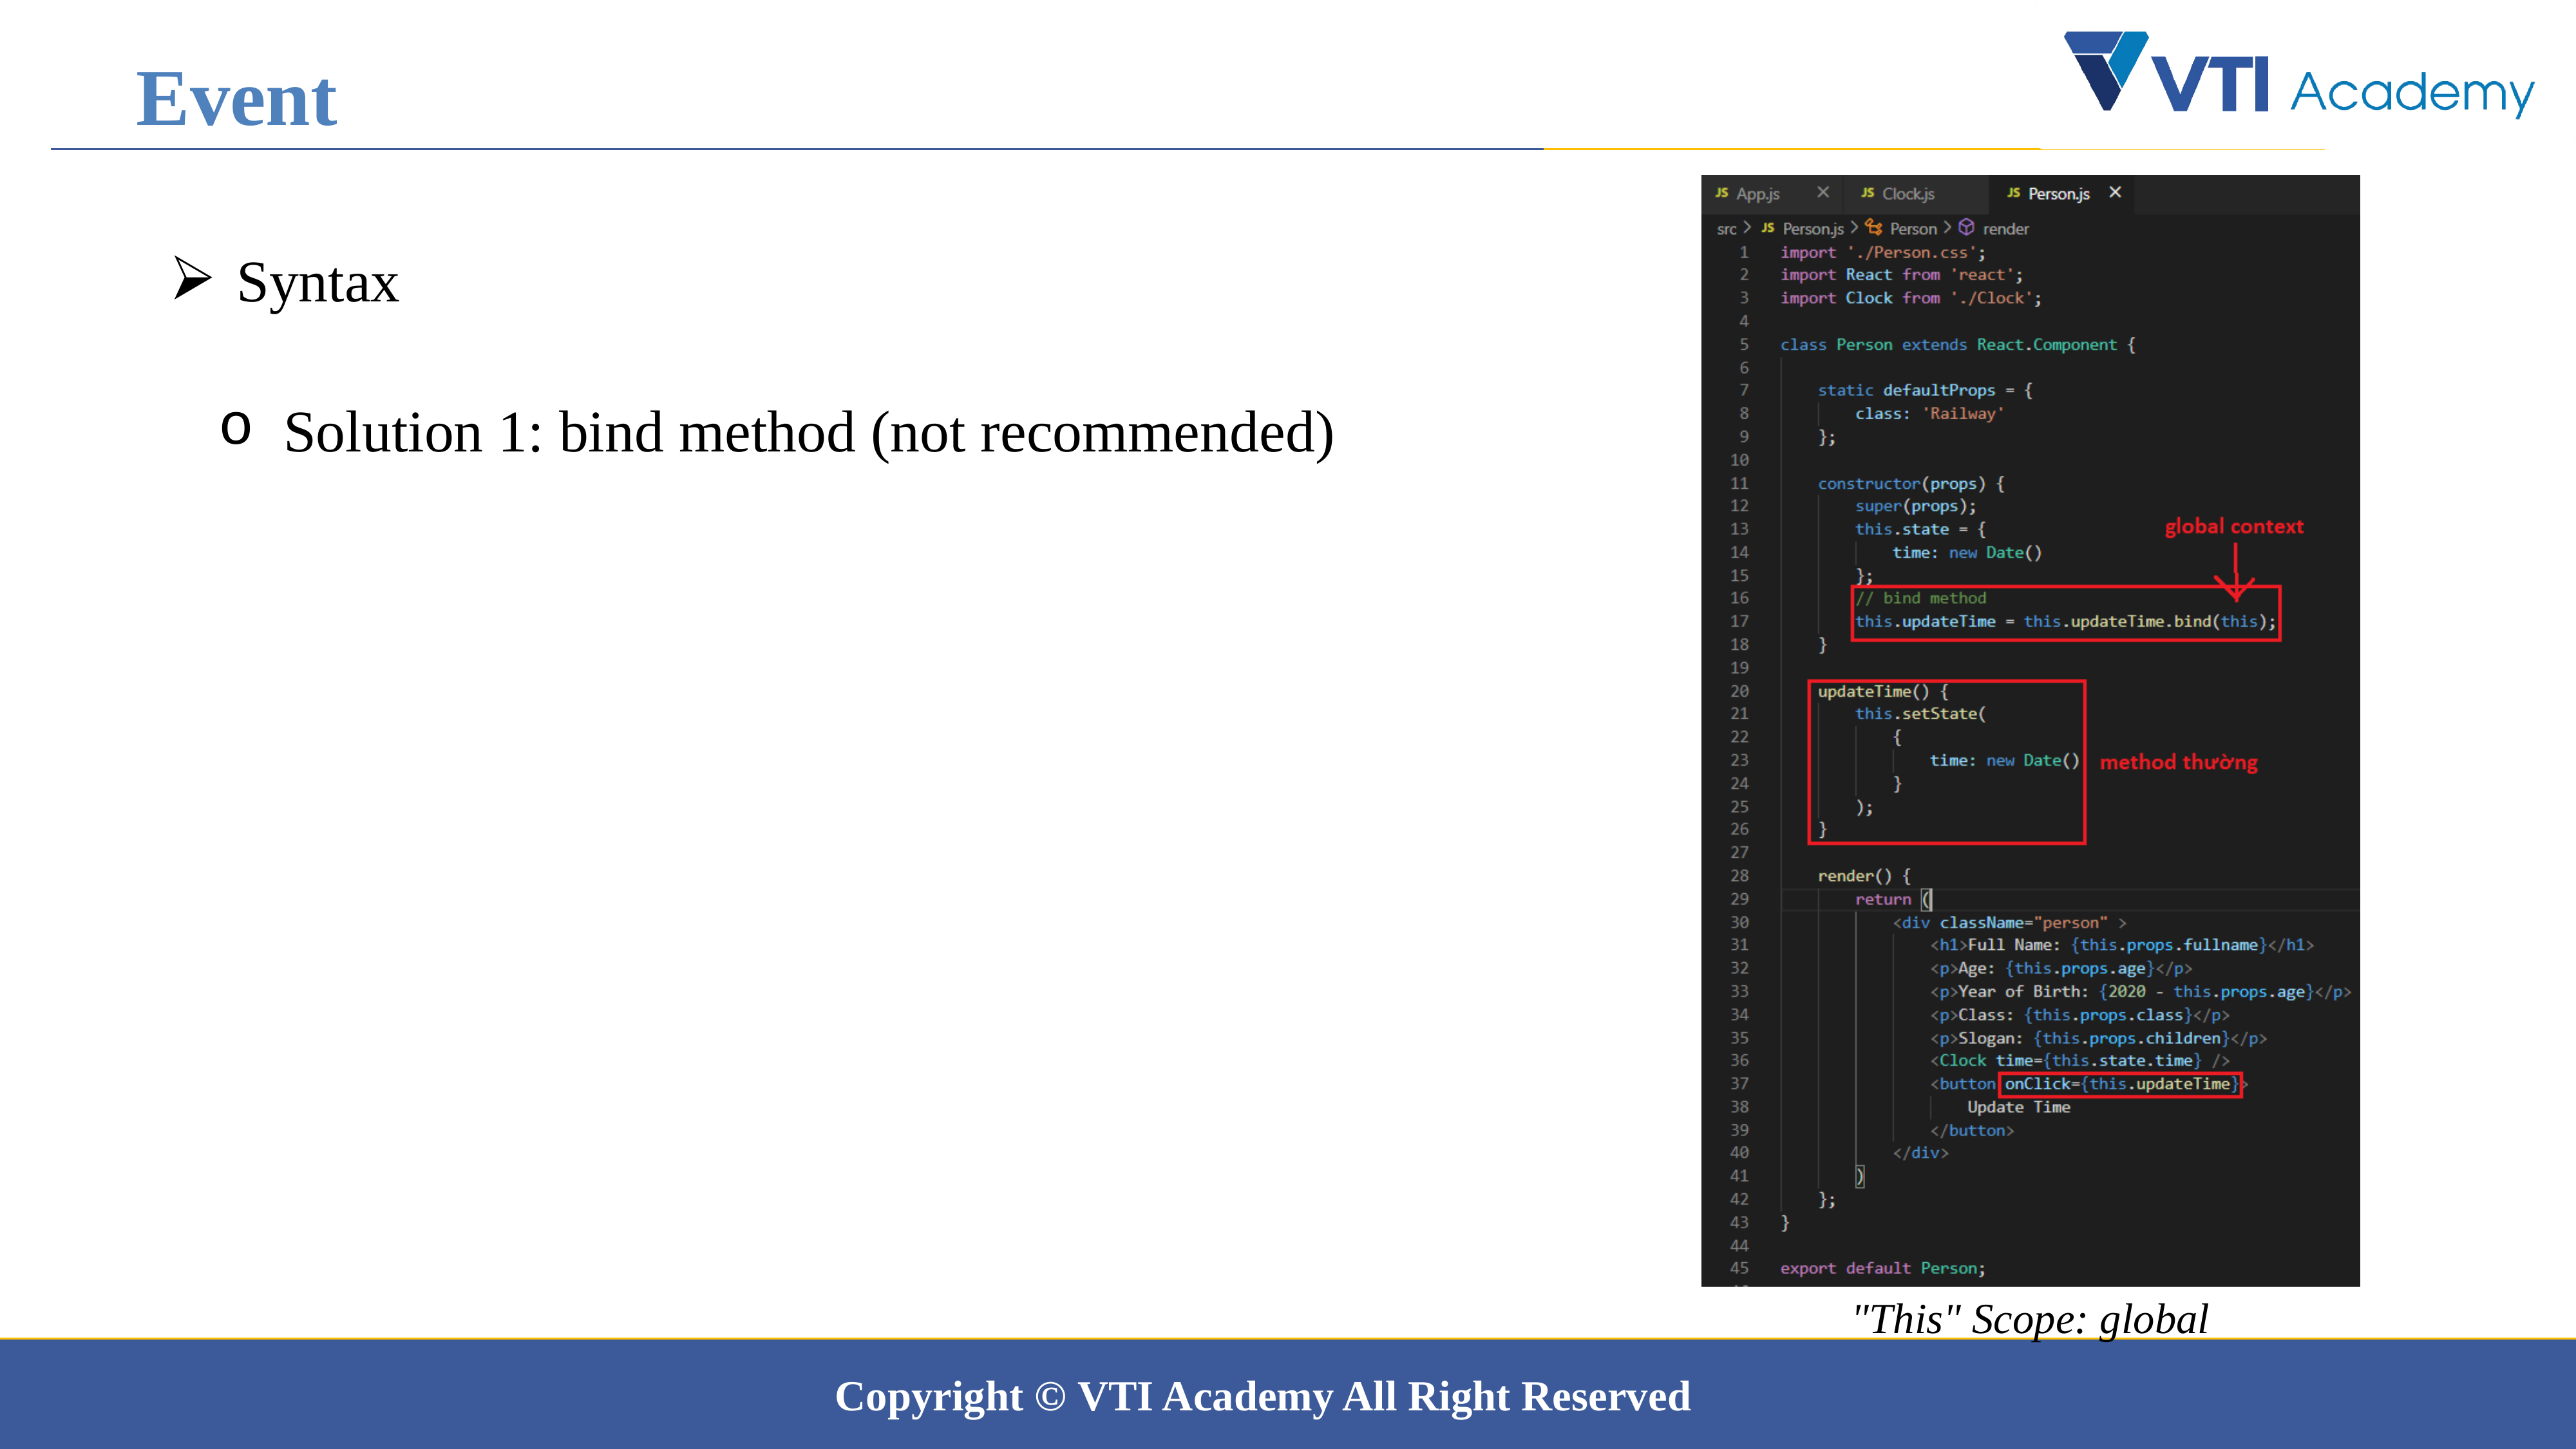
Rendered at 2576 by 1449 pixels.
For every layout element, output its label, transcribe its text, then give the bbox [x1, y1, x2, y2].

text_box Syntax Solution 1: bind method (not recommended) [162, 238, 1473, 488]
picture [1701, 175, 2360, 1287]
text_box Event [126, 60, 1774, 126]
text_box "This" Scope: global [1840, 1293, 2222, 1347]
picture [2034, 0, 2576, 149]
